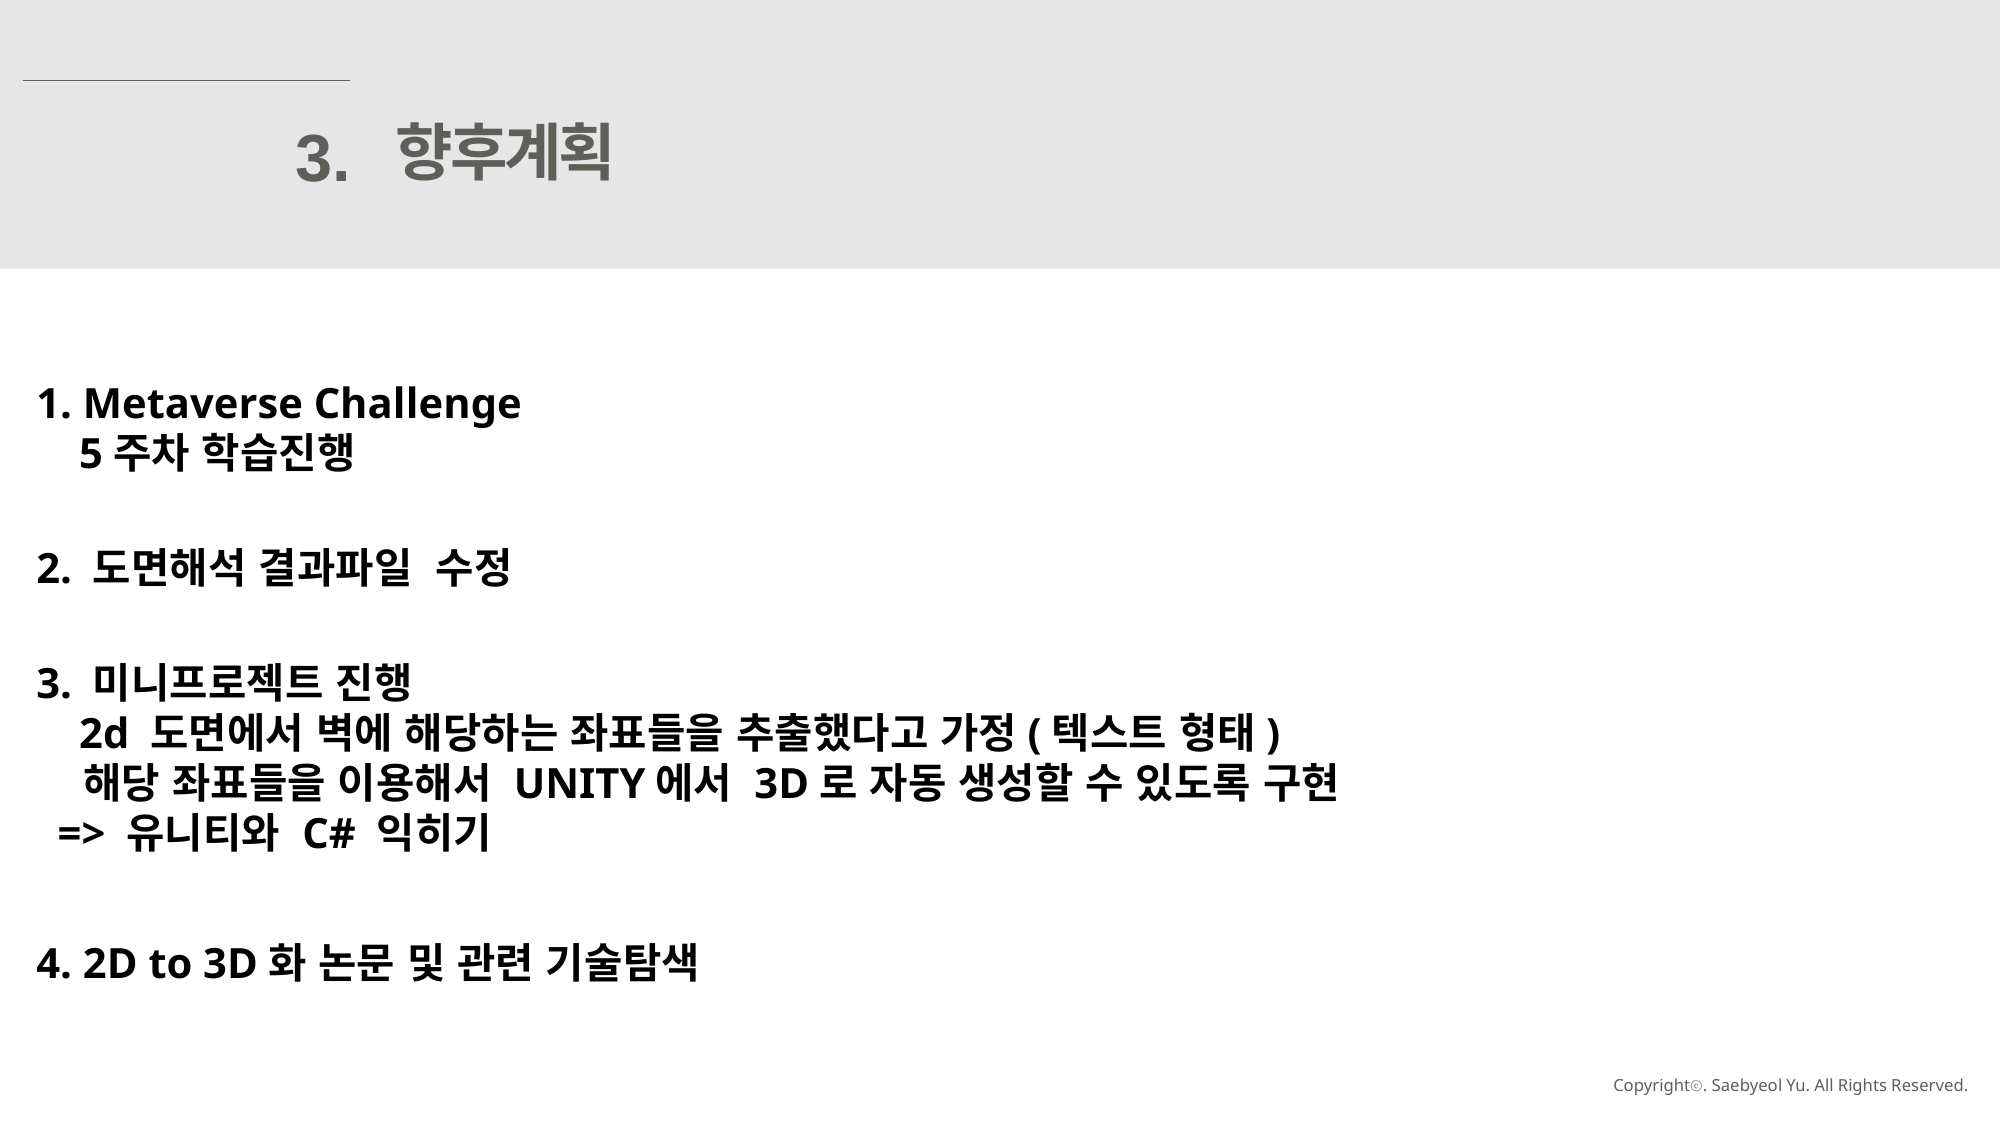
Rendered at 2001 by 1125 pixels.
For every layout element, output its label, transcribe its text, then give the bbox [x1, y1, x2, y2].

text_box 3. [280, 106, 366, 202]
text_box 향후계획 [381, 105, 632, 196]
text_box [0, 0, 2000, 265]
text_box 1. Metaverse Challenge 5주차 학습진행 2. 도면해석 결과파일 수정 3. 미니프로젝트 진행 2d 도면에서 벽에 해당하는 좌표들을 추출했다고 가정(텍스트 형태) 해당 좌표들을 이용해서 UNITY에서 3D로 자동 생성할 수 있도록 구현 => 유니티와 C# 익히기 4. 2D to 3D화 논문 및 관련 기술탐색 [0, 265, 2000, 1125]
